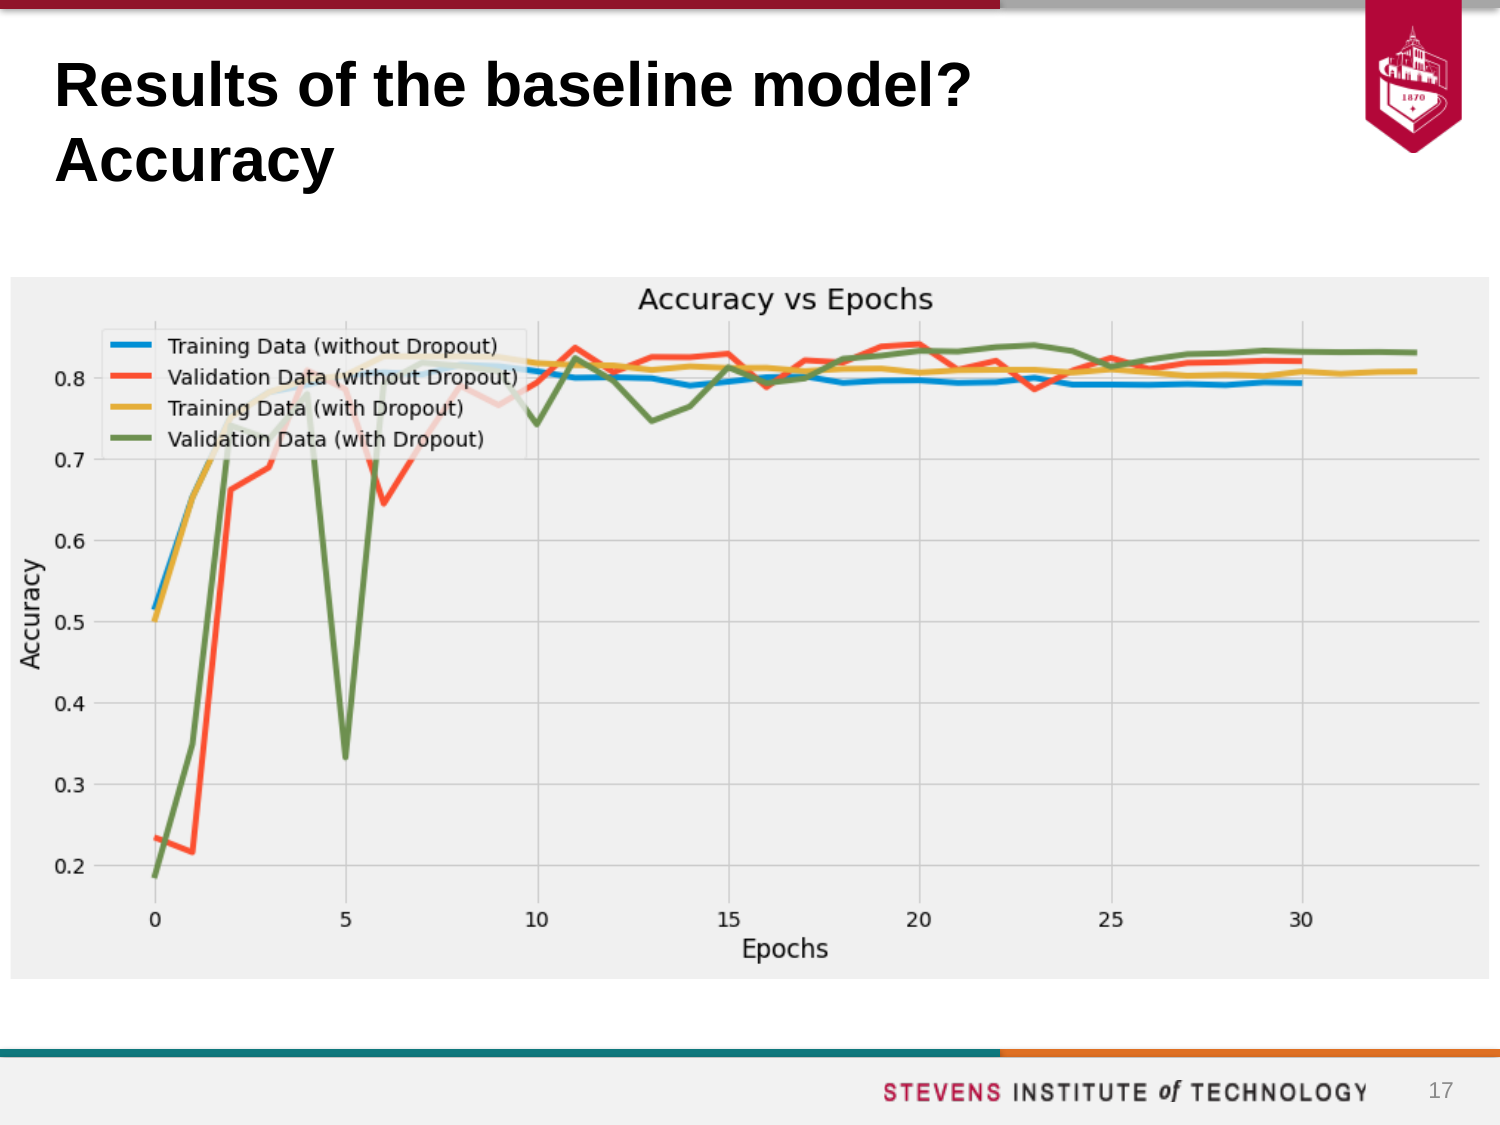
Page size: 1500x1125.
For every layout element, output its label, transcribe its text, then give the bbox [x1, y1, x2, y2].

slide_number 17 [1401, 1059, 1481, 1120]
title Results of the baseline model? Accuracy [39, 36, 1334, 204]
picture [10, 277, 1490, 979]
